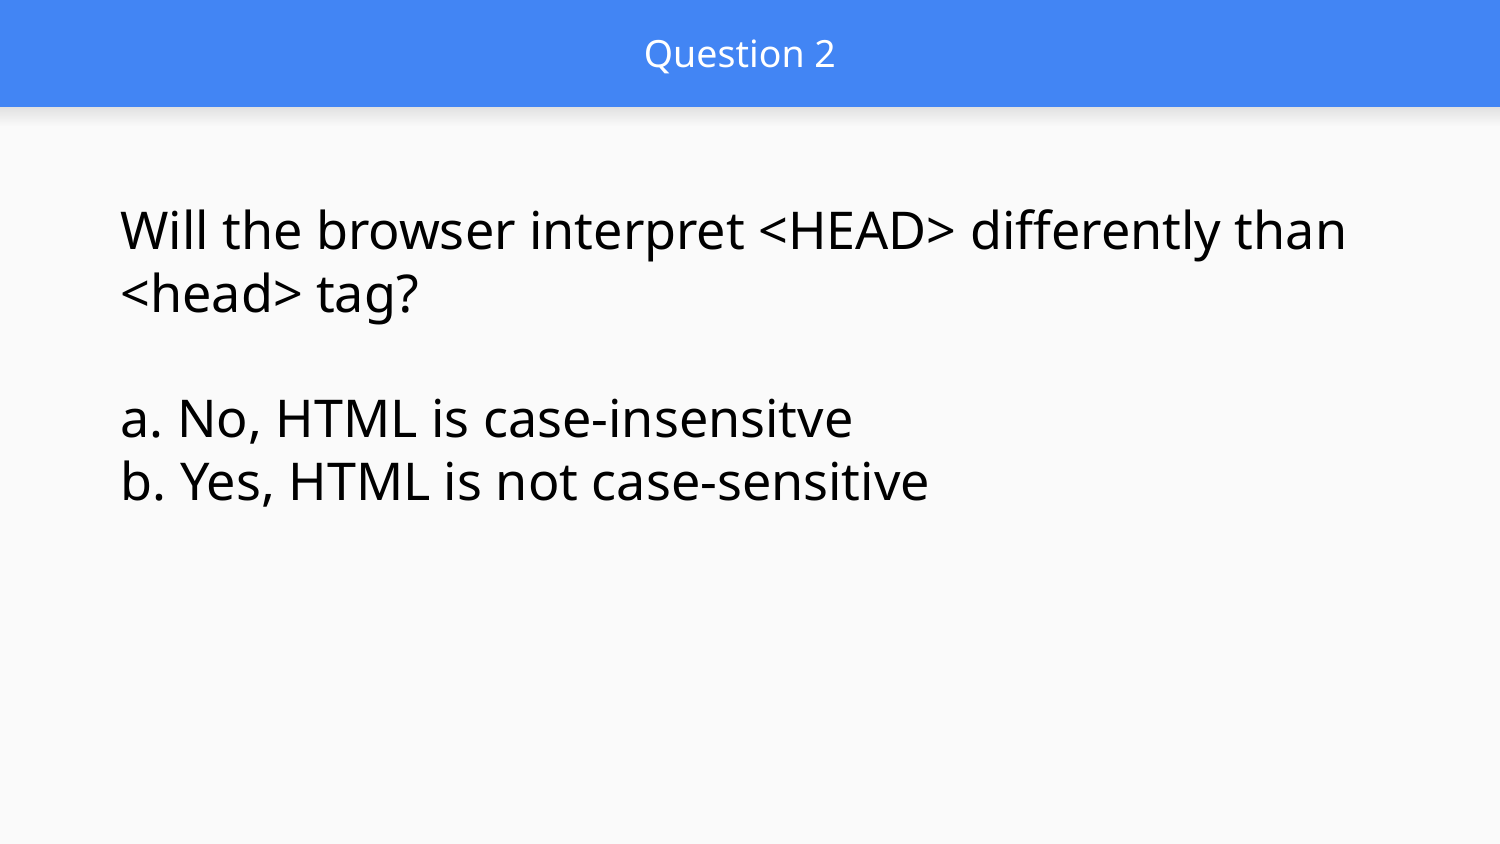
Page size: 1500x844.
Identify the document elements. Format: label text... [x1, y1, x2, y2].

title Question 2 [16, 2, 1464, 102]
text_box Will the browser interpret <HEAD> differently than <head> tag? a. No, HTML is case-insensitve b. Yes, HTML is not case-sensitive [105, 182, 1411, 698]
text_box [0, 162, 1500, 346]
